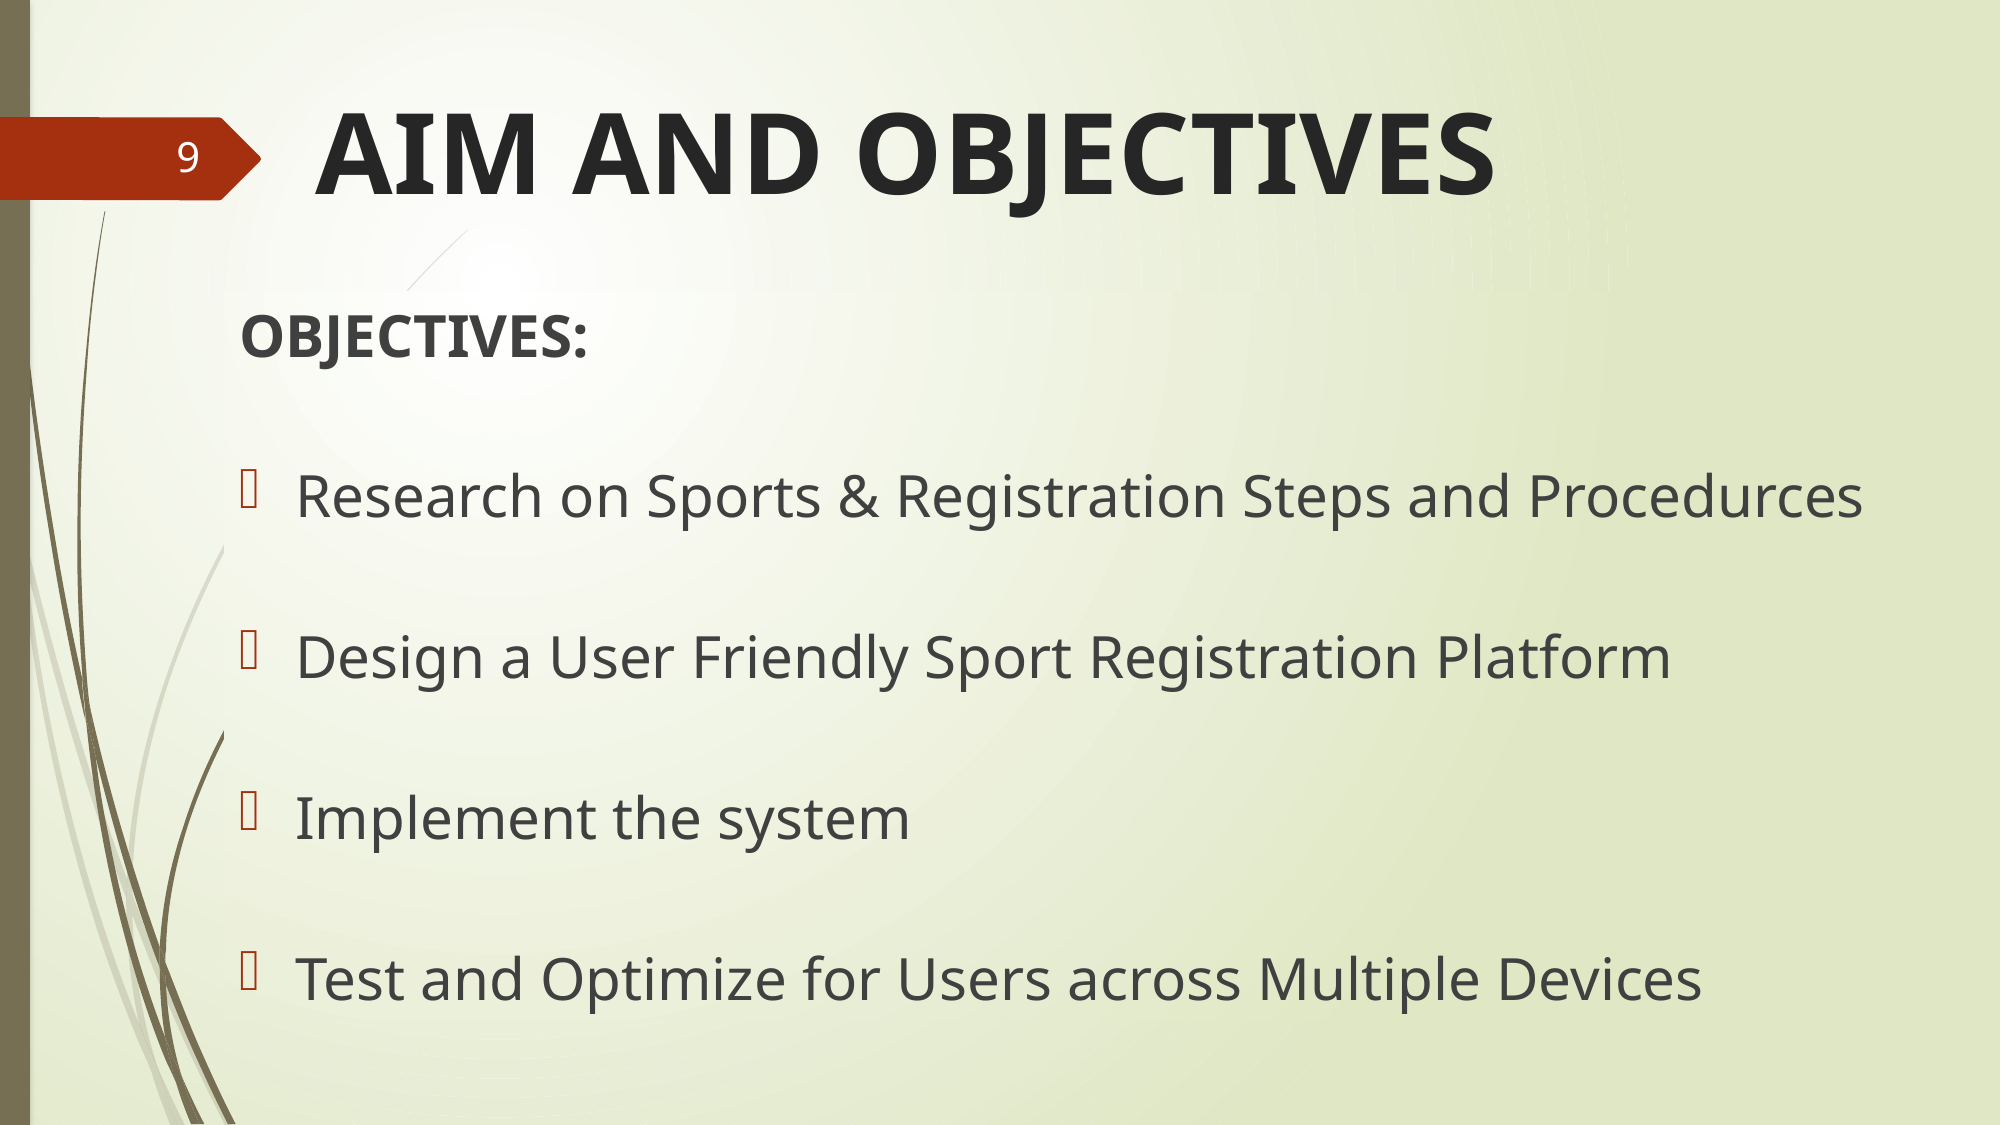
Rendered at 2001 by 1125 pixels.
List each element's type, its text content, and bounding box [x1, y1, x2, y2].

slide_number 9 [87, 129, 216, 190]
title AIM AND OBJECTIVES [300, 74, 1956, 252]
list OBJECTIVES: Research on Sports & Registration Steps and Procedurces Design a User Friendly Sport Registration Platform Implement the system Test and Optimize for Users across Multiple Devices [224, 291, 1956, 1021]
